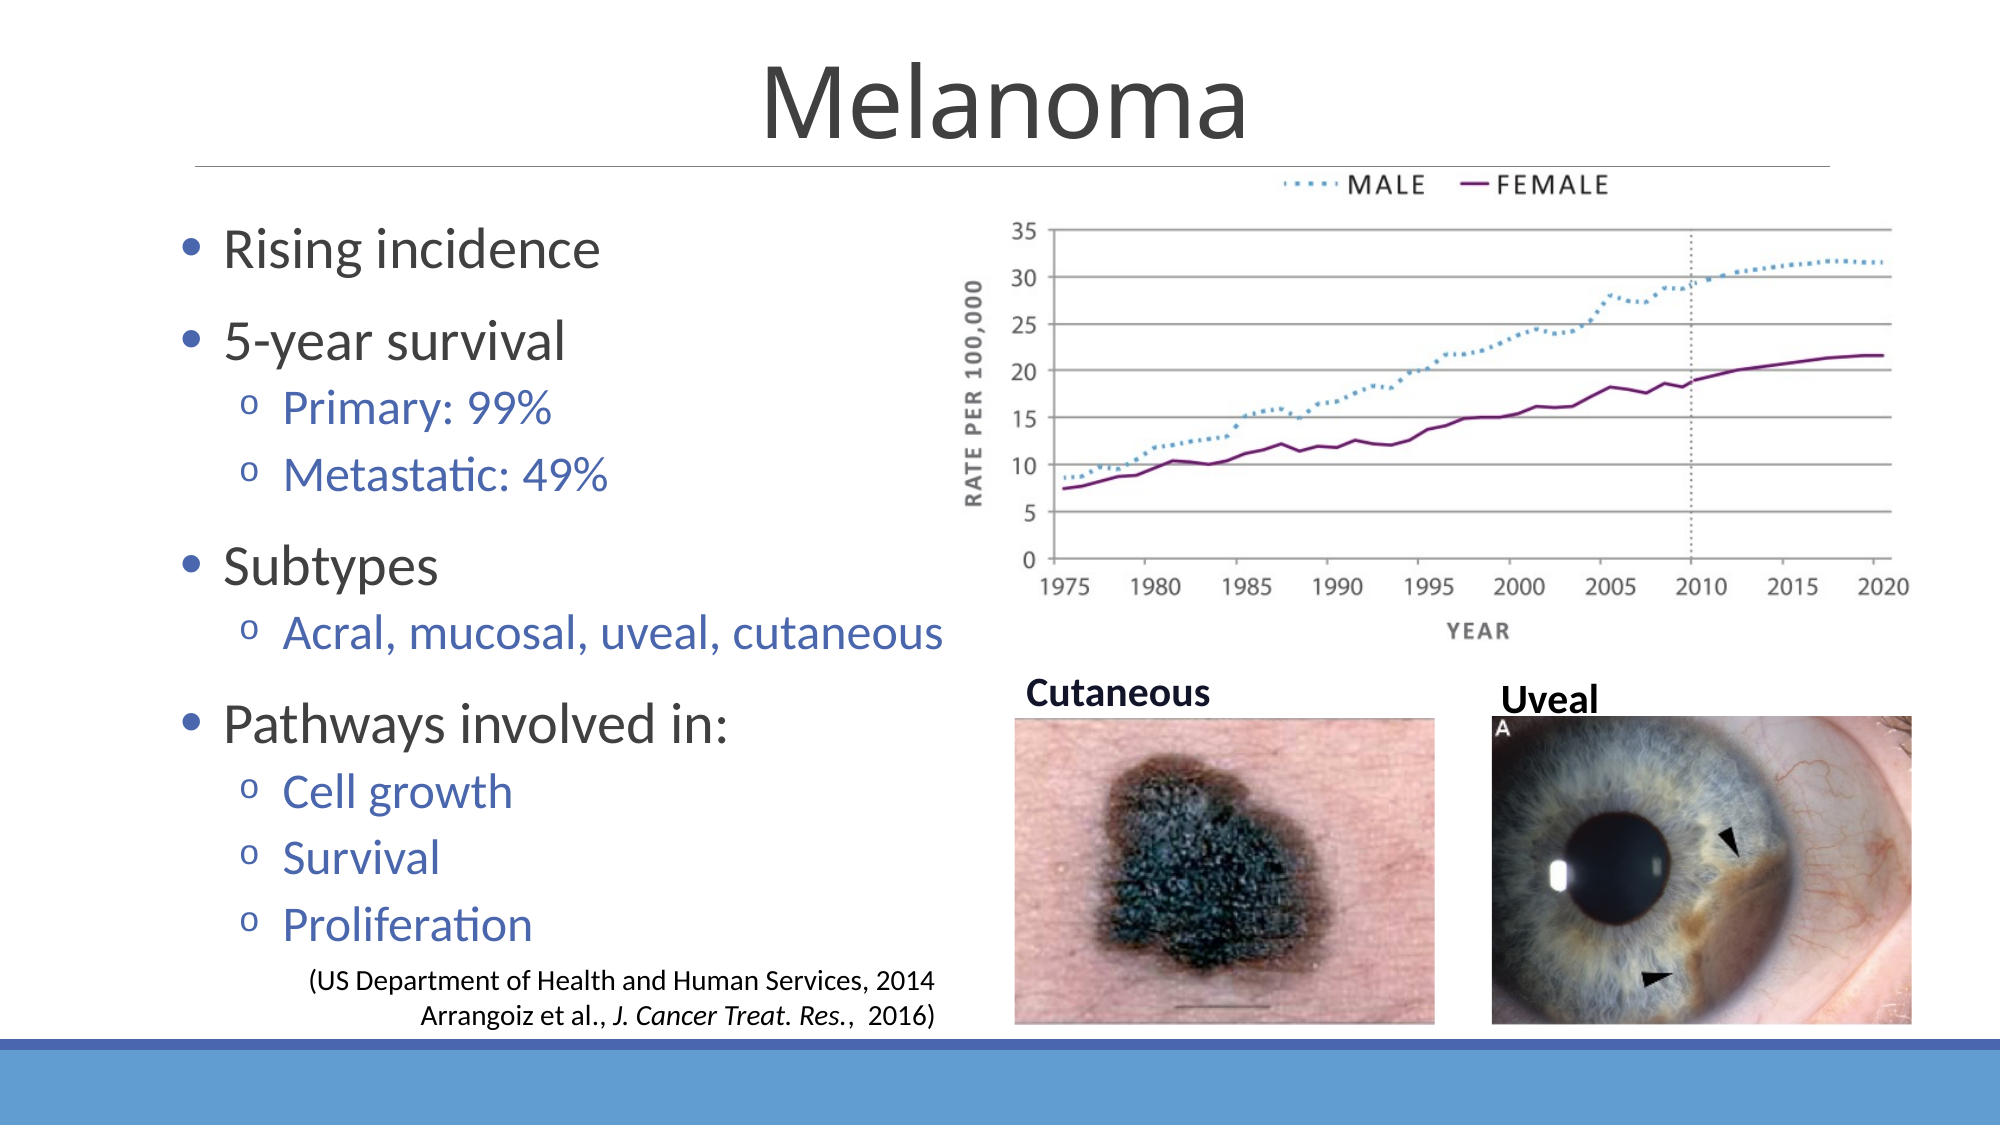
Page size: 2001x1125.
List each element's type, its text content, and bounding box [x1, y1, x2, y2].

text_box (US Department of Health and Human Services, 2014 Arrangoiz et al., J. Cancer Treat. Res., 2016) [145, 953, 951, 1039]
text_box Cutaneous [1011, 657, 1429, 722]
list Rising incidence 5-year survival Primary: 99% Metastatic: 49% Subtypes Acral, mucosal, uveal, cutaneous Pathways involved in: Cell growth Survival Proliferation [180, 210, 990, 1004]
text_box Uveal [1486, 664, 1904, 730]
picture [1491, 716, 1913, 1026]
picture [1013, 718, 1435, 1026]
title Melanoma [180, 47, 1830, 167]
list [961, 171, 1913, 642]
